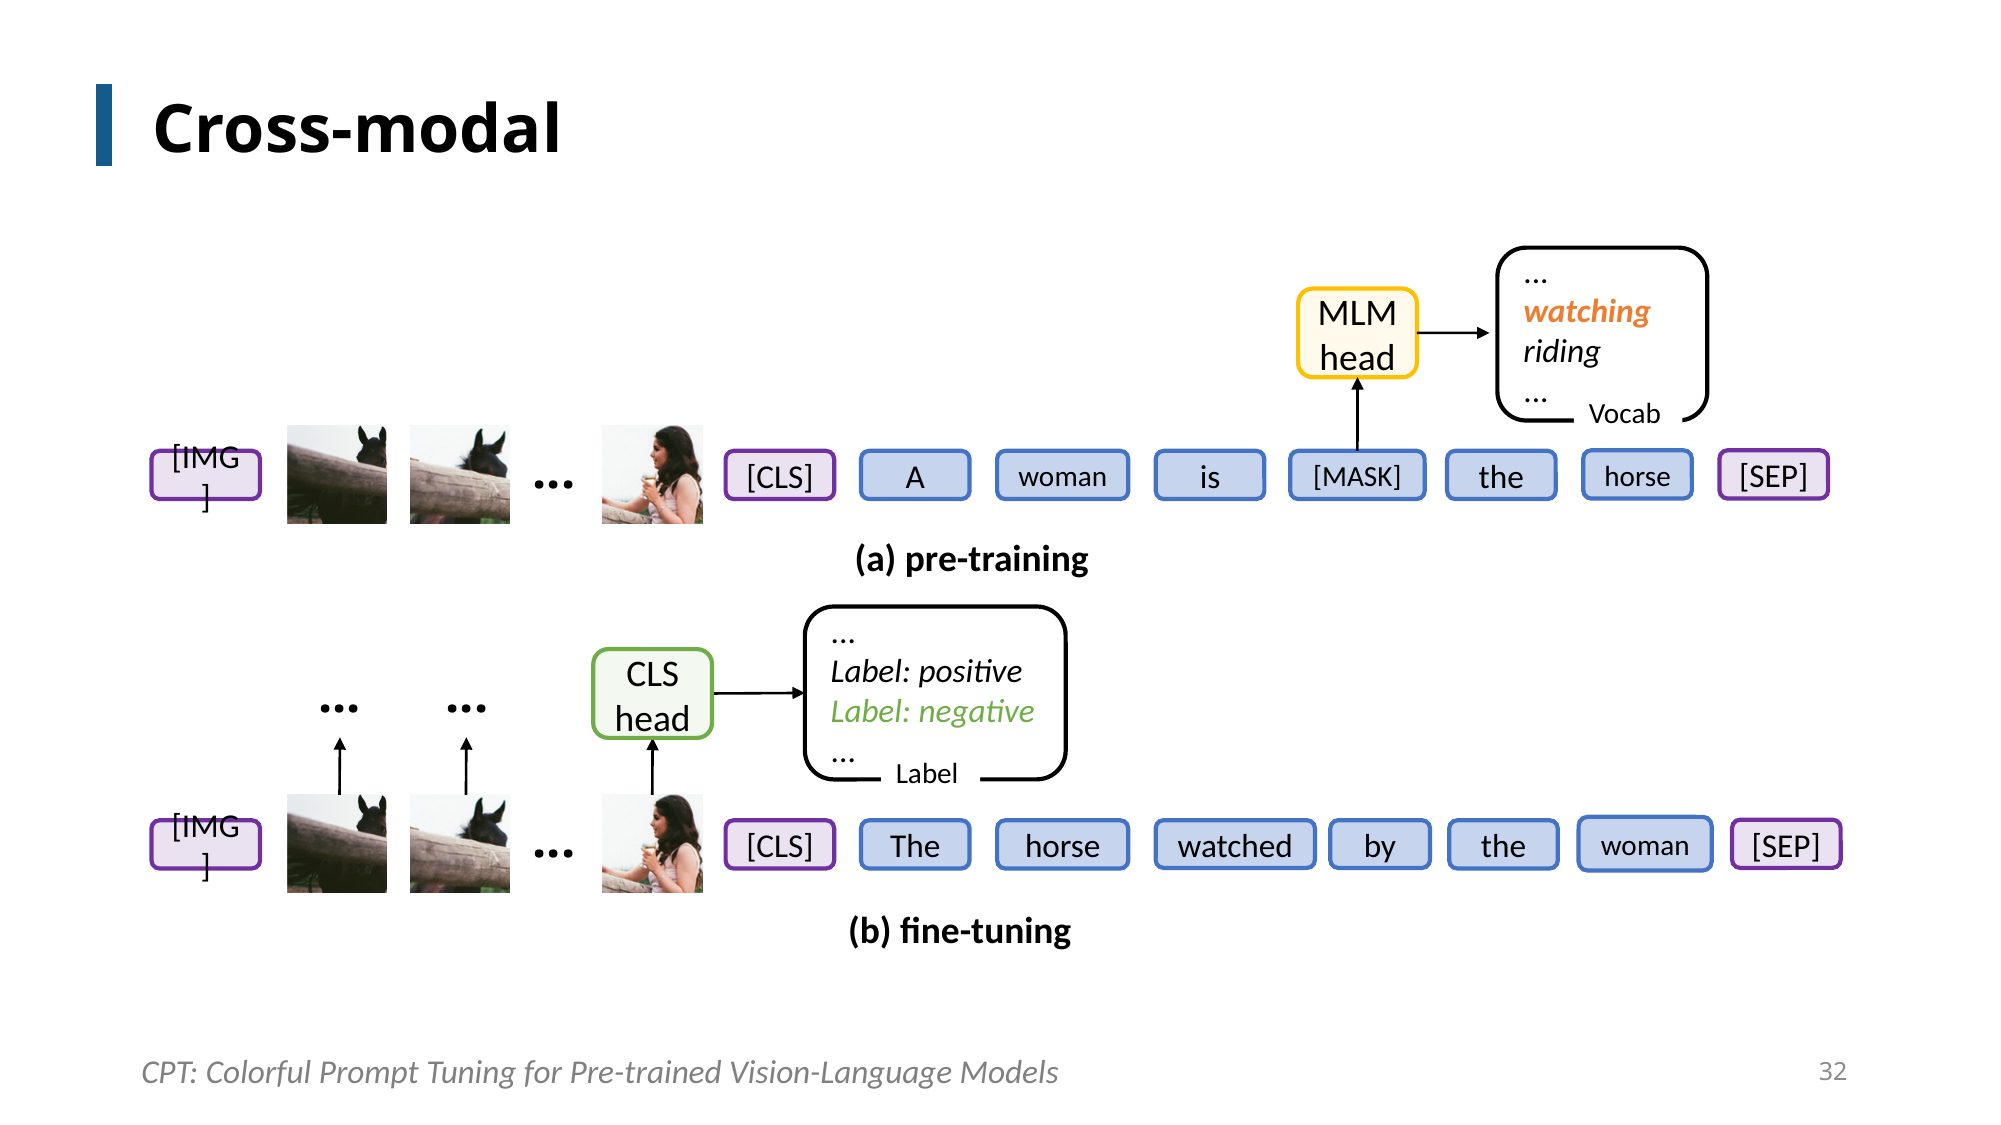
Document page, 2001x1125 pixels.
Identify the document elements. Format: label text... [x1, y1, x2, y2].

text_box [819, 777, 881, 781]
slide_number 32 [1412, 1042, 1863, 1103]
text_box (a) pre-training [839, 526, 1104, 586]
text_box [1667, 246, 1709, 422]
text_box watched [1154, 819, 1316, 869]
text_box [MASK] [1289, 449, 1426, 501]
text_box ... [517, 430, 590, 506]
text_box (b) fine-tuning [833, 898, 1087, 958]
text_box ... [431, 655, 504, 731]
text_box [IMG] [150, 449, 262, 501]
text_box [CLS] [724, 819, 836, 870]
text_box [SEP] [1731, 818, 1842, 869]
text_box [IMG] [150, 819, 262, 870]
text_box A [859, 449, 971, 501]
text_box ... Label: positive Label: negative ... [815, 602, 1051, 777]
text_box the [1448, 819, 1559, 870]
text_box [SEP] [1718, 449, 1830, 500]
text_box ... [303, 655, 376, 731]
picture [410, 425, 510, 524]
text_box ... watching riding ... [1508, 242, 1667, 417]
text_box is [1154, 449, 1266, 501]
picture [287, 794, 387, 893]
text_box horse [996, 819, 1130, 870]
text_box CLS head [592, 648, 714, 739]
text_box [981, 609, 1067, 781]
text_box woman [996, 449, 1130, 501]
text_box horse [1582, 449, 1693, 500]
text_box woman [1577, 815, 1713, 872]
picture [410, 794, 510, 893]
text_box by [1329, 819, 1432, 869]
picture [602, 425, 703, 524]
text_box [1496, 252, 1508, 416]
text_box The [859, 819, 971, 870]
text_box ... [517, 800, 590, 875]
text_box CPT: Colorful Prompt Tuning for Pre-trained Vision-Language Models [126, 1042, 1127, 1098]
text_box [803, 612, 815, 774]
text_box the [1446, 449, 1557, 501]
text_box MLM head [1297, 287, 1418, 379]
text_box [CLS] [724, 449, 836, 501]
picture [602, 794, 703, 893]
text_box [1510, 417, 1573, 422]
title Cross-modal [137, 59, 1863, 203]
picture [287, 425, 387, 524]
